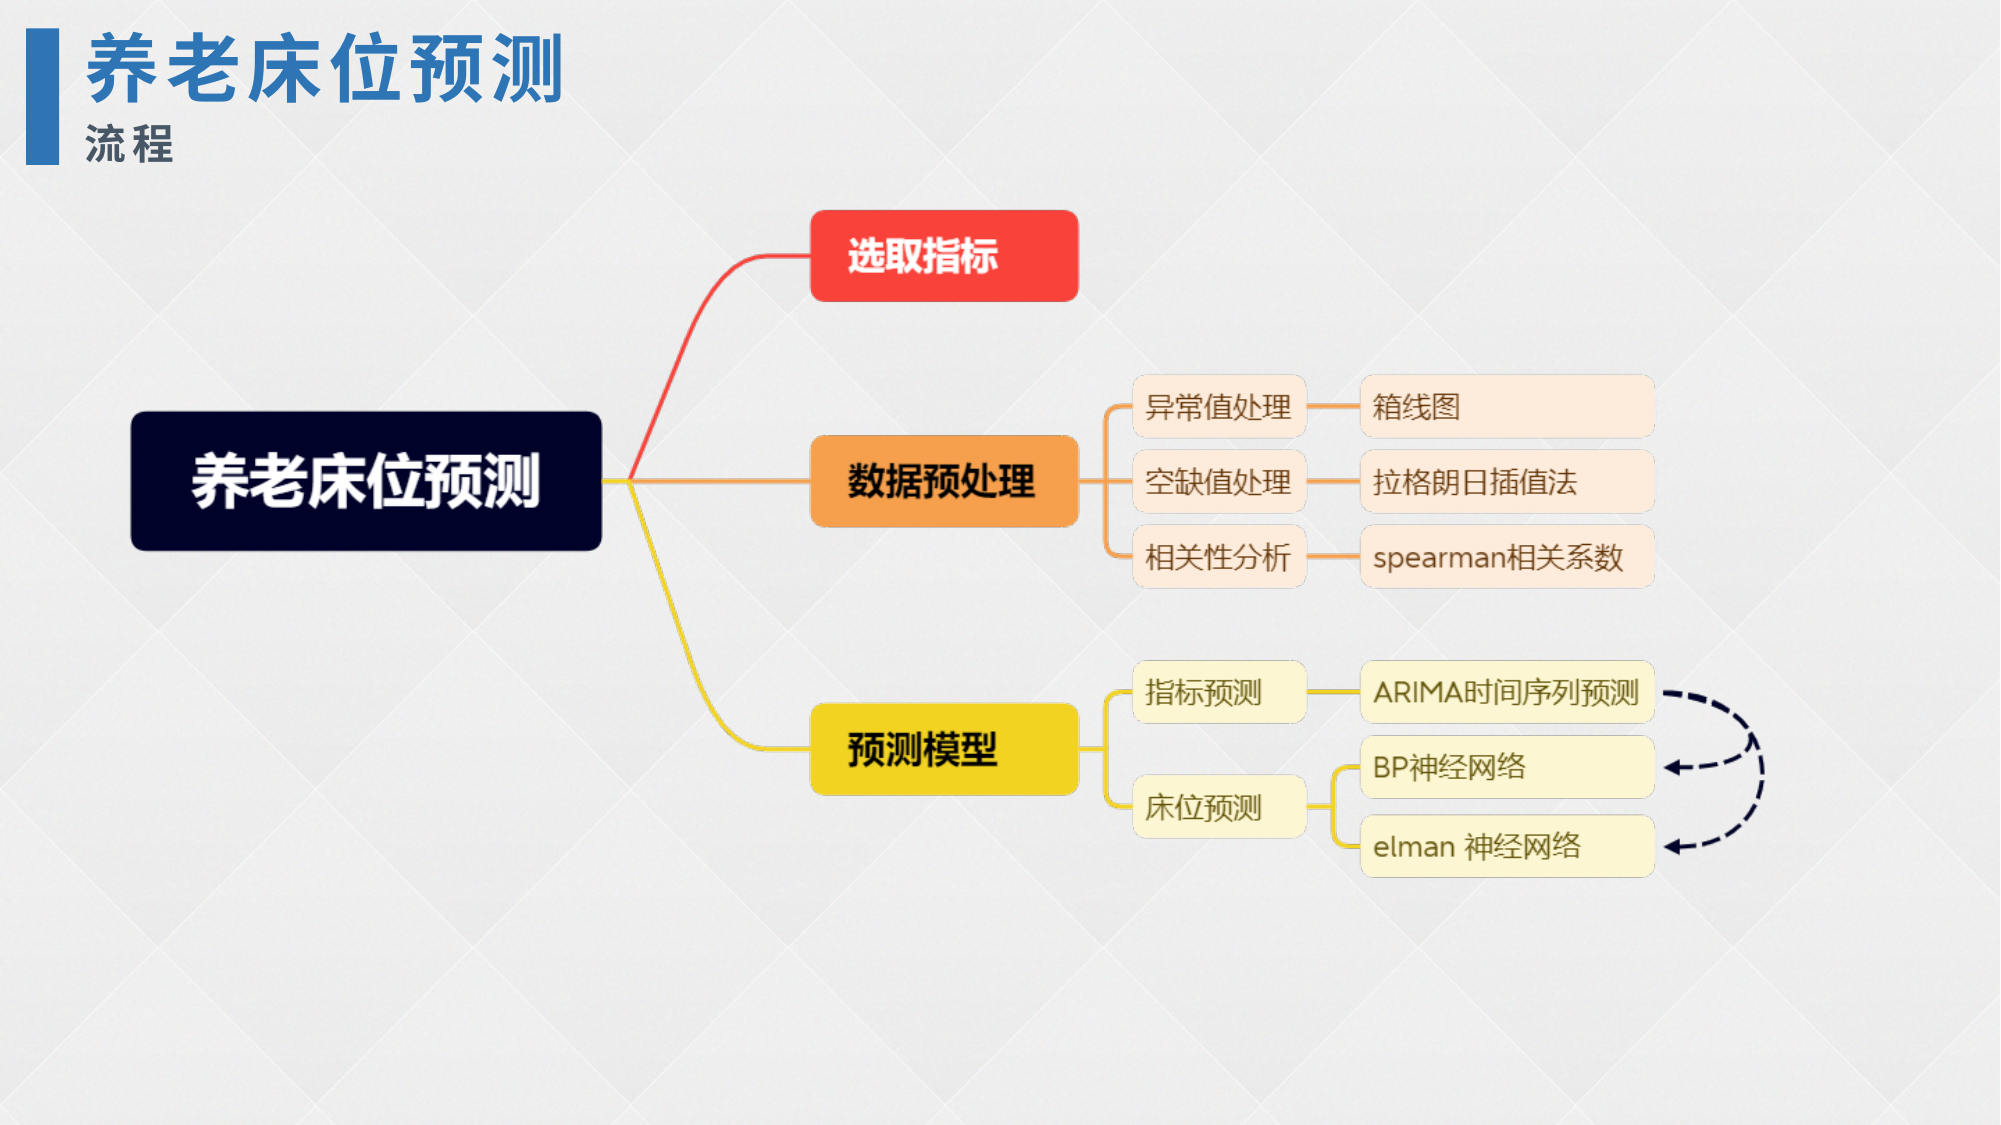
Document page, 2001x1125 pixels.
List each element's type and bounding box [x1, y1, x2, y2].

text_box [26, 14, 592, 106]
picture [0, 0, 2001, 1125]
